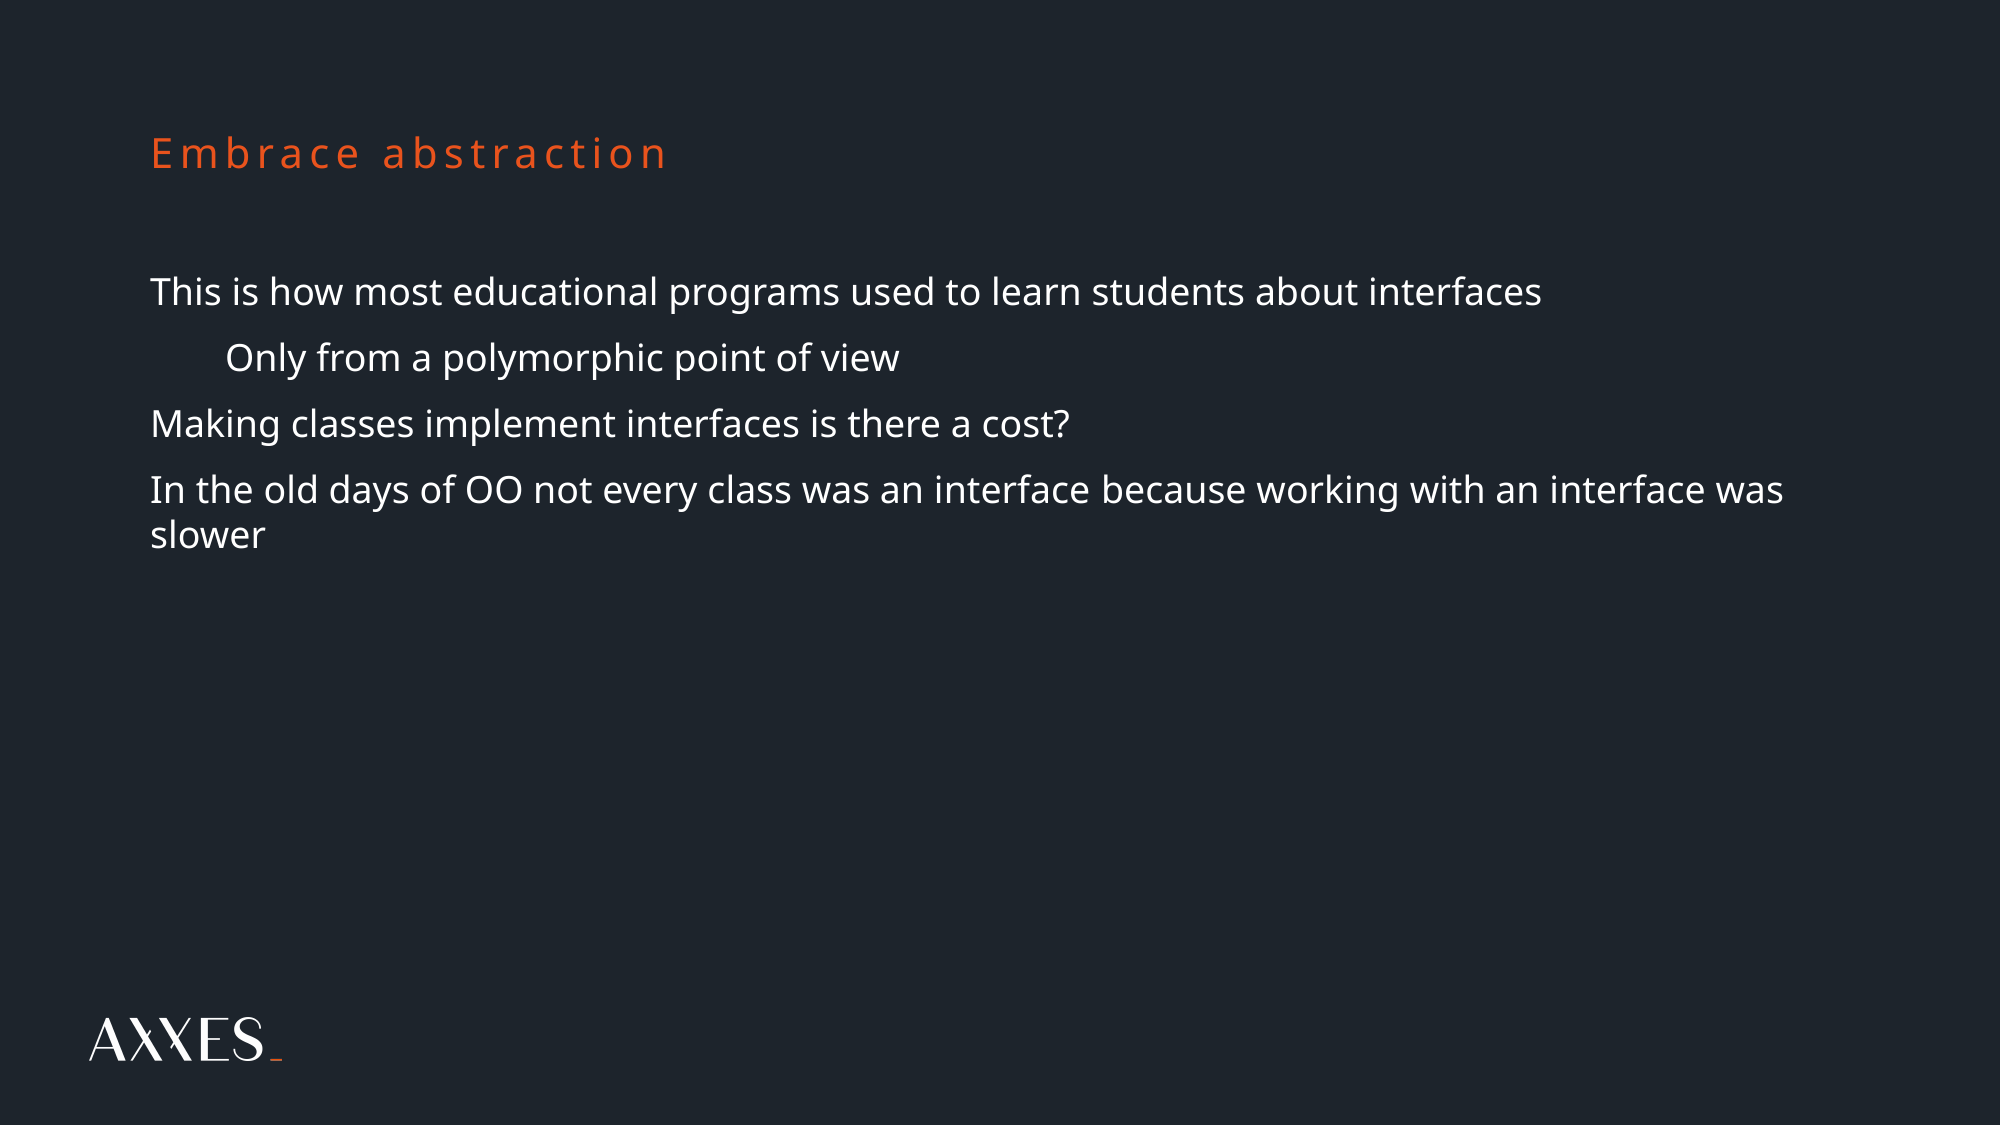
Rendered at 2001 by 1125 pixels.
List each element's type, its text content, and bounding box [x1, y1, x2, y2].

list This is how most educational programs used to learn students about interfaces Only from a polymorphic point of view Making classes implement interfaces is there a cost? In the old days of OO not every class was an interface​ because working with an interface was slower​ [135, 260, 1858, 905]
picture [89, 1017, 282, 1061]
title Embrace abstraction [135, 113, 781, 186]
